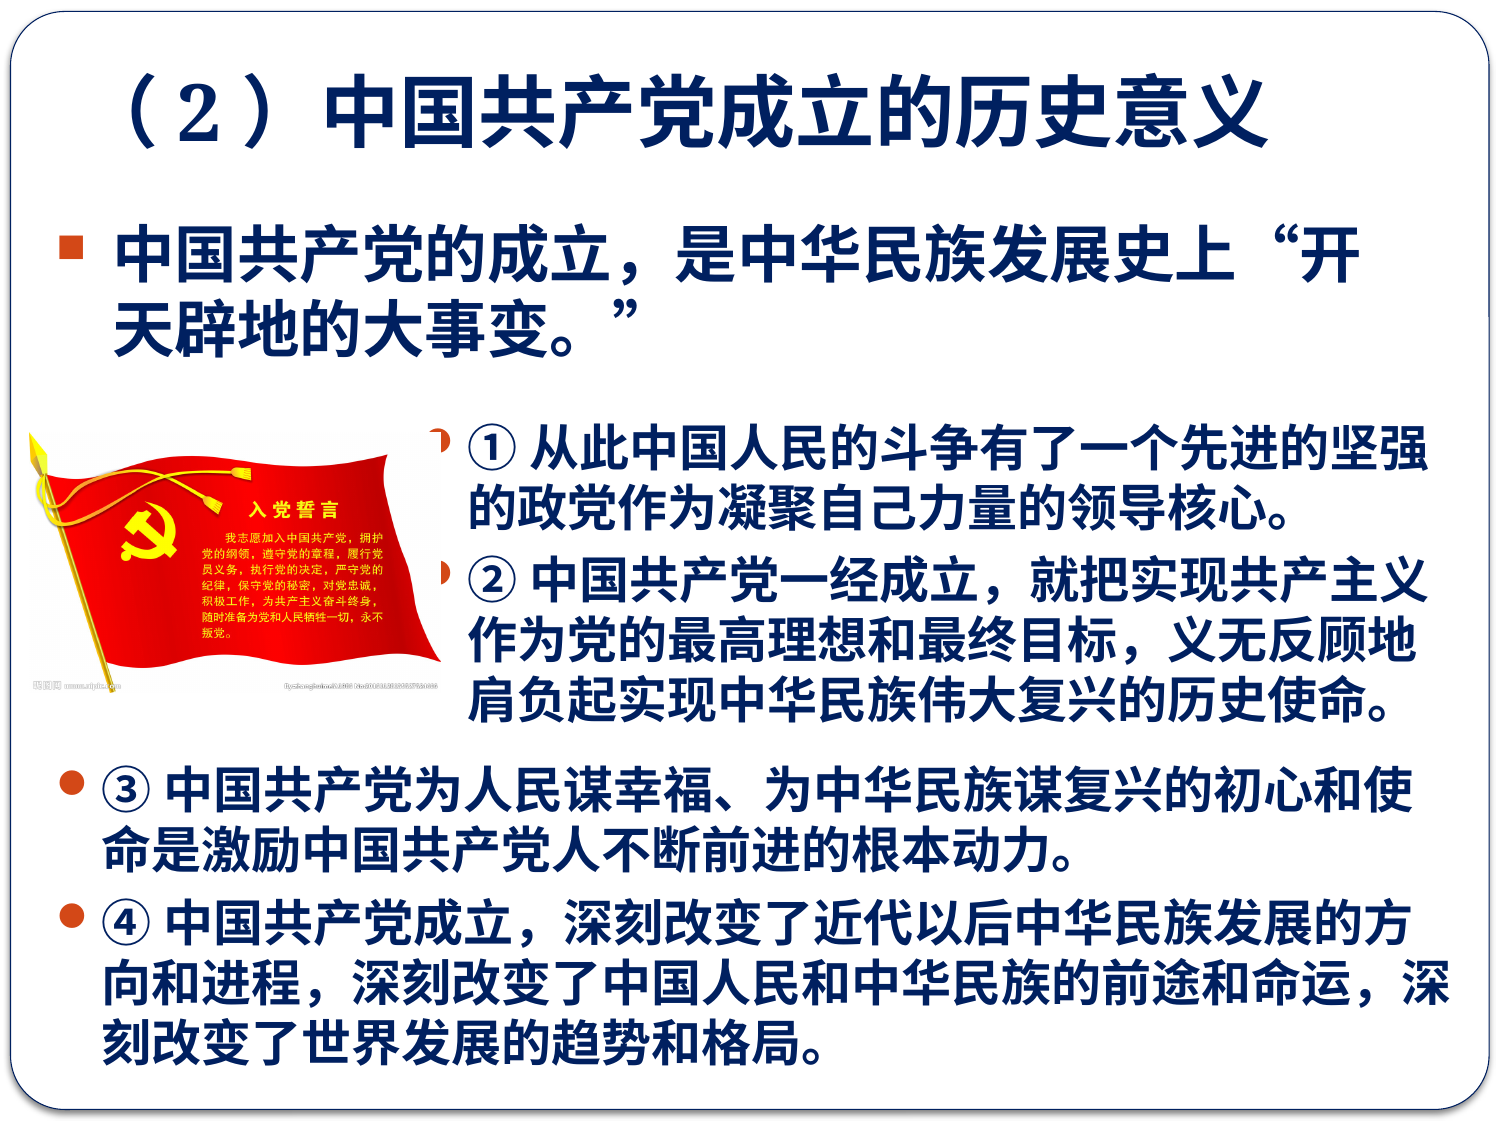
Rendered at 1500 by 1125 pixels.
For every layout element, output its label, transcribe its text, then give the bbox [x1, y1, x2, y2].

text_box （2）中国共产党成立的历史意义 [64, 54, 1424, 165]
text_box 中国共产党的成立，是中华民族发展史上“开天辟地的大事变。” [41, 208, 1436, 362]
text_box ①从此中国人民的斗争有了一个先进的坚强的政党作为凝聚自己力量的领导核心。 ②中国共产党一经成立，就把实现共产主义作为党的最高理想和最终目标，义无反顾地肩负起实现中华民族伟大复兴的历史使命。 [407, 408, 1477, 740]
text_box ③中国共产党为人民谋幸福、为中华民族谋复兴的初心和使命是激励中国共产党人不断前进的根本动力。 ④中国共产党成立，深刻改变了近代以后中华民族发展的方向和进程，深刻改变了中国人民和中华民族的前途和命运，深刻改变了世界发展的趋势和格局。 [41, 751, 1471, 1071]
picture [29, 432, 441, 693]
